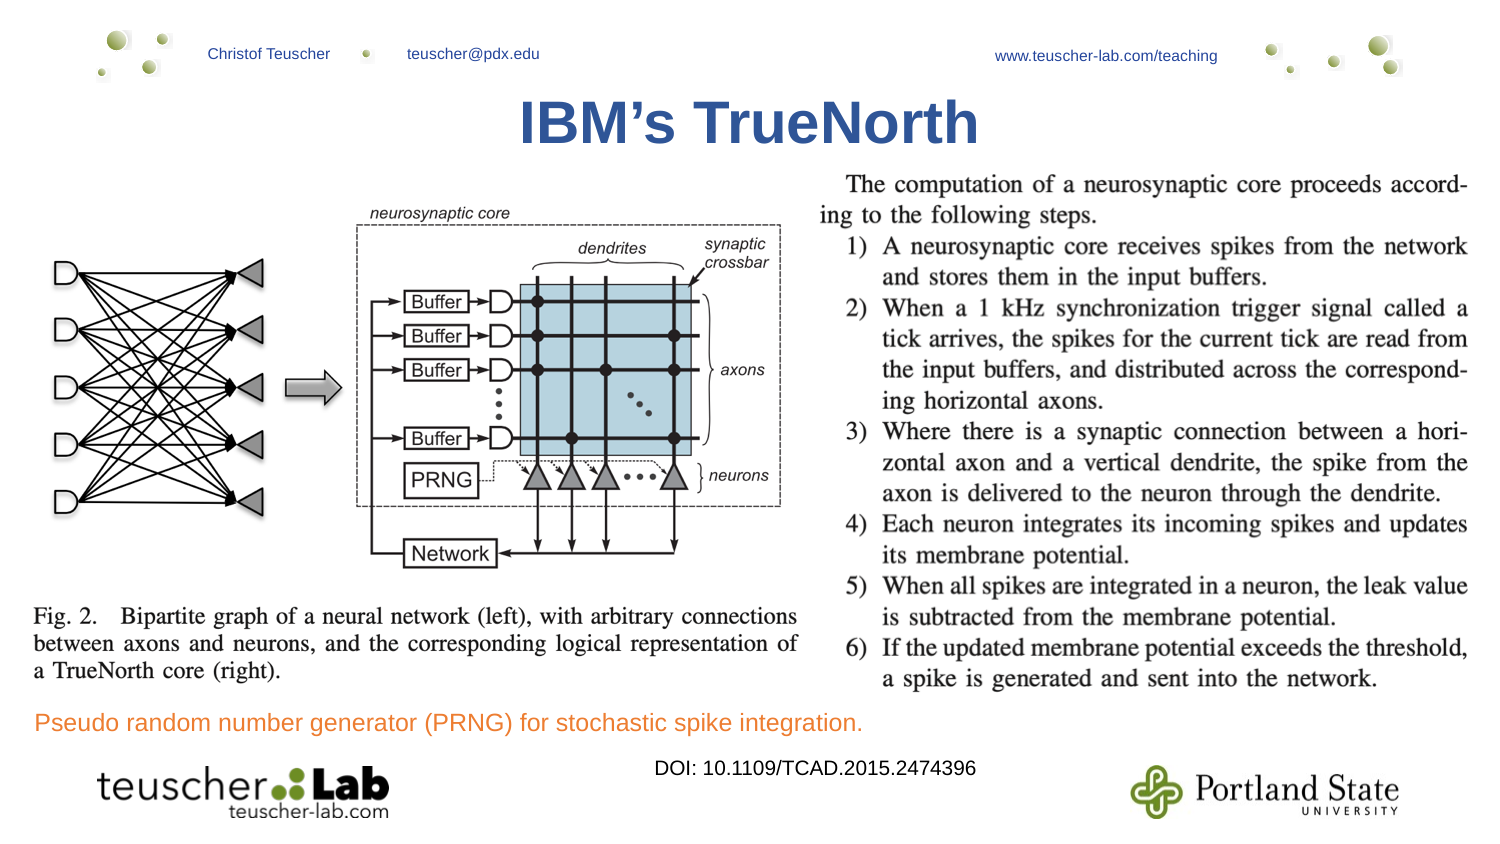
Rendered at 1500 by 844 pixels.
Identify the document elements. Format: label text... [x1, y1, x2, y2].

text_box IBM’s TrueNorth [0, 86, 1500, 163]
picture [1130, 765, 1399, 819]
picture [18, 169, 1478, 693]
picture [97, 766, 389, 818]
text_box Pseudo random number generator (PRNG) for stochastic spike integration. [19, 699, 1018, 745]
text_box DOI: 10.1109/TCAD.2015.2474396 [639, 746, 1018, 787]
